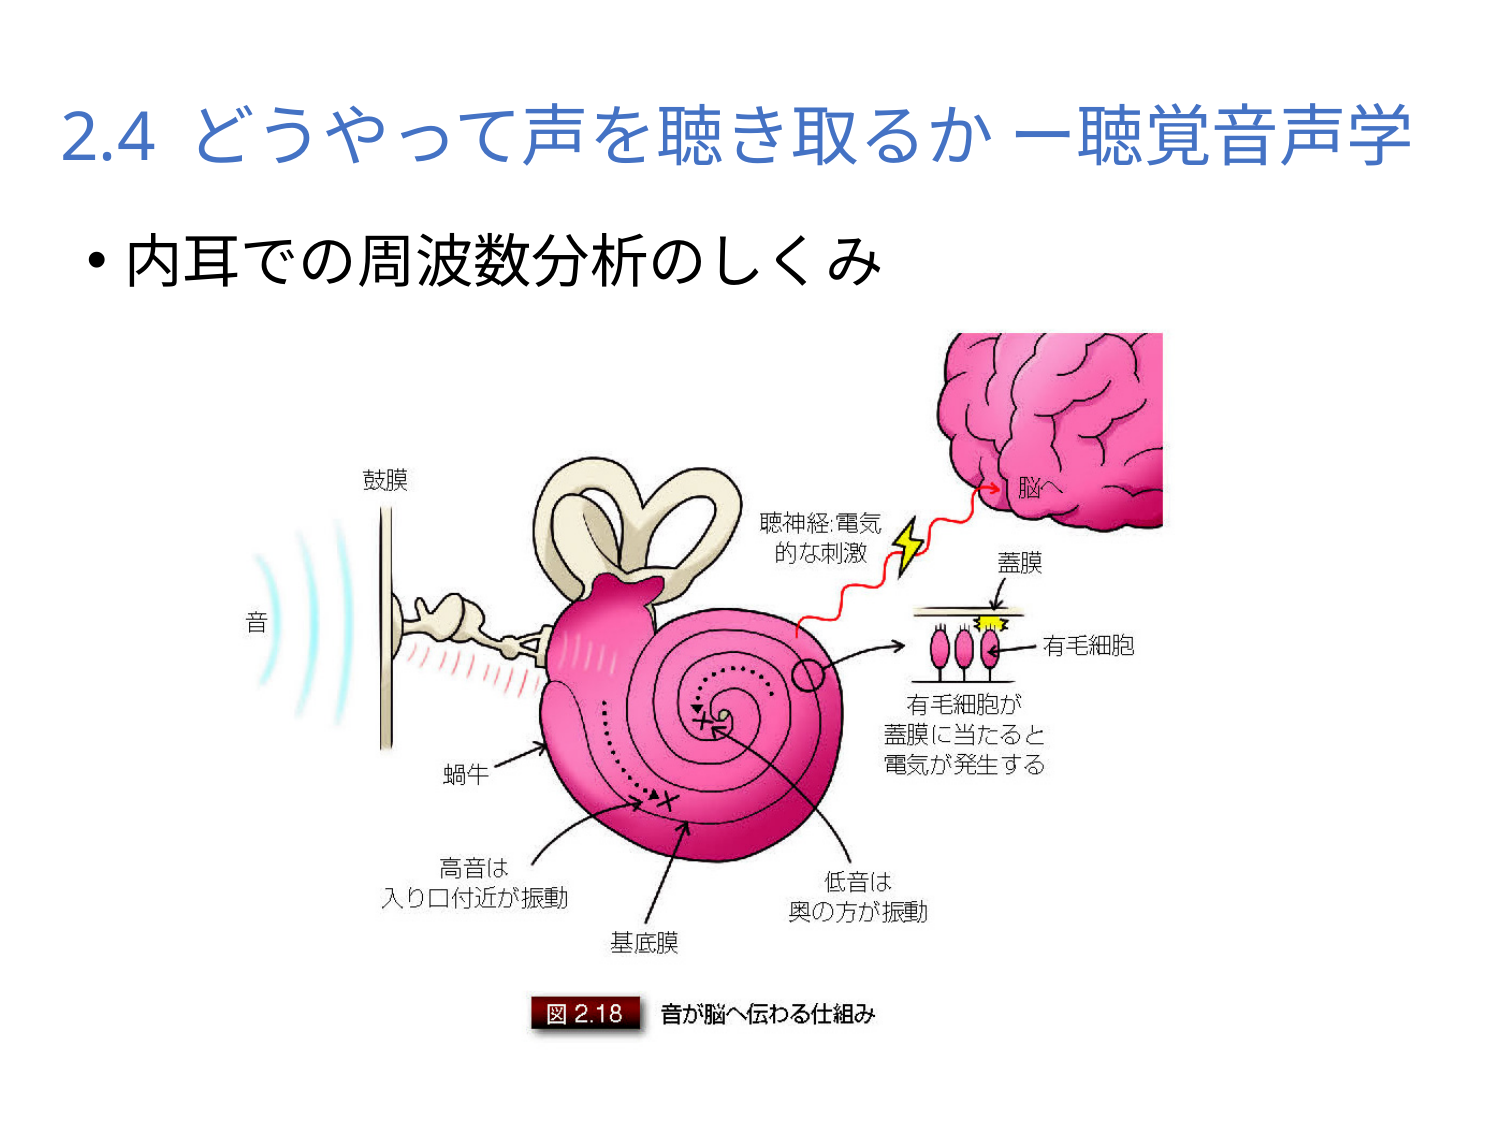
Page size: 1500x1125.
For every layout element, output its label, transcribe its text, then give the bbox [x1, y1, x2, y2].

list 内耳での周波数分析のしくみ [71, 217, 1393, 931]
title 2.4 どうやって声を聴き取るか ー聴覚音声学 [45, 59, 1459, 218]
picture [204, 303, 1194, 1060]
